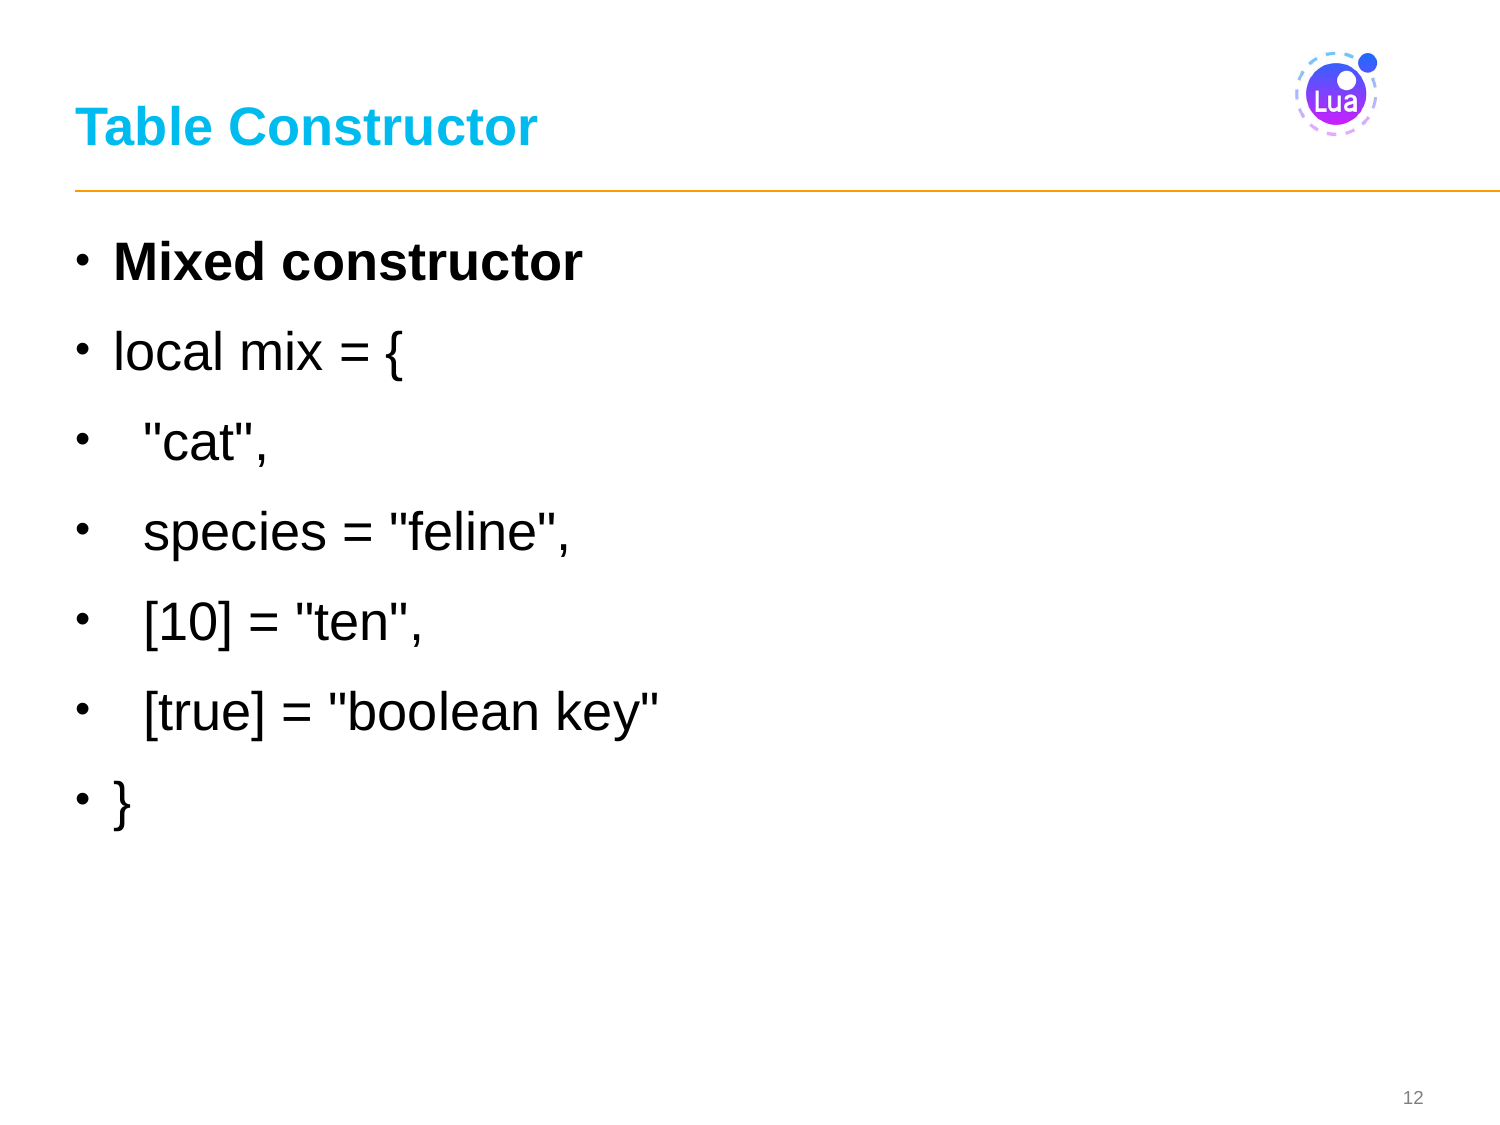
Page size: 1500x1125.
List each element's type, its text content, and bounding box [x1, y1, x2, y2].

title Table Constructor [75, 27, 1422, 157]
list Mixed constructor local mix = { "cat", species = "feline", [10] = "ten", [true] = "boolean key" } [75, 226, 1425, 1018]
